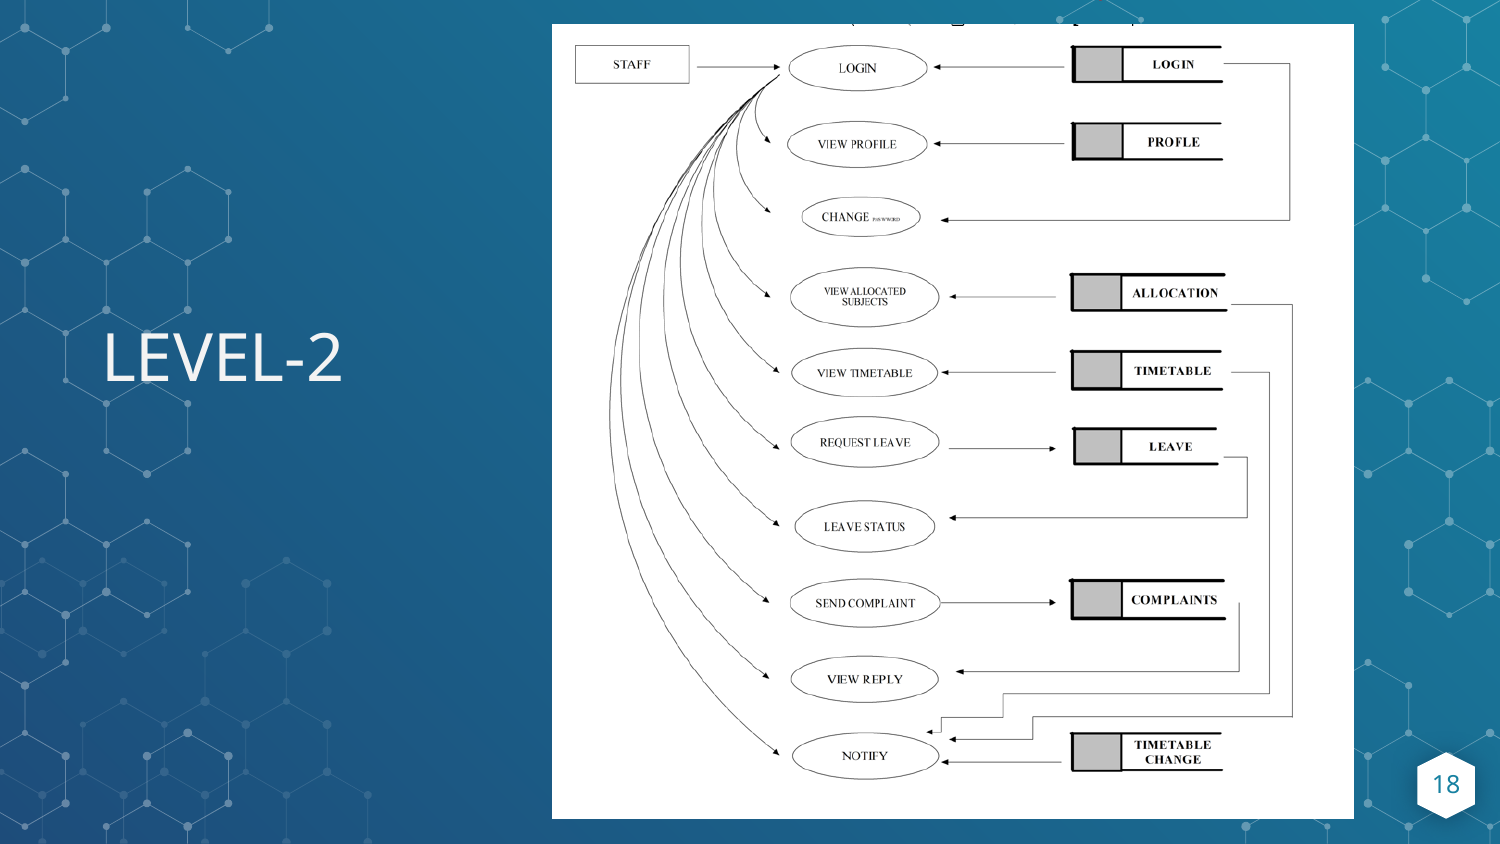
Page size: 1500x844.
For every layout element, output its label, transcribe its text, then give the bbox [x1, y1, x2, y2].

picture [552, 24, 1354, 819]
slide_number 18 [1417, 752, 1475, 819]
text_box LEVEL-2 [85, 299, 436, 410]
